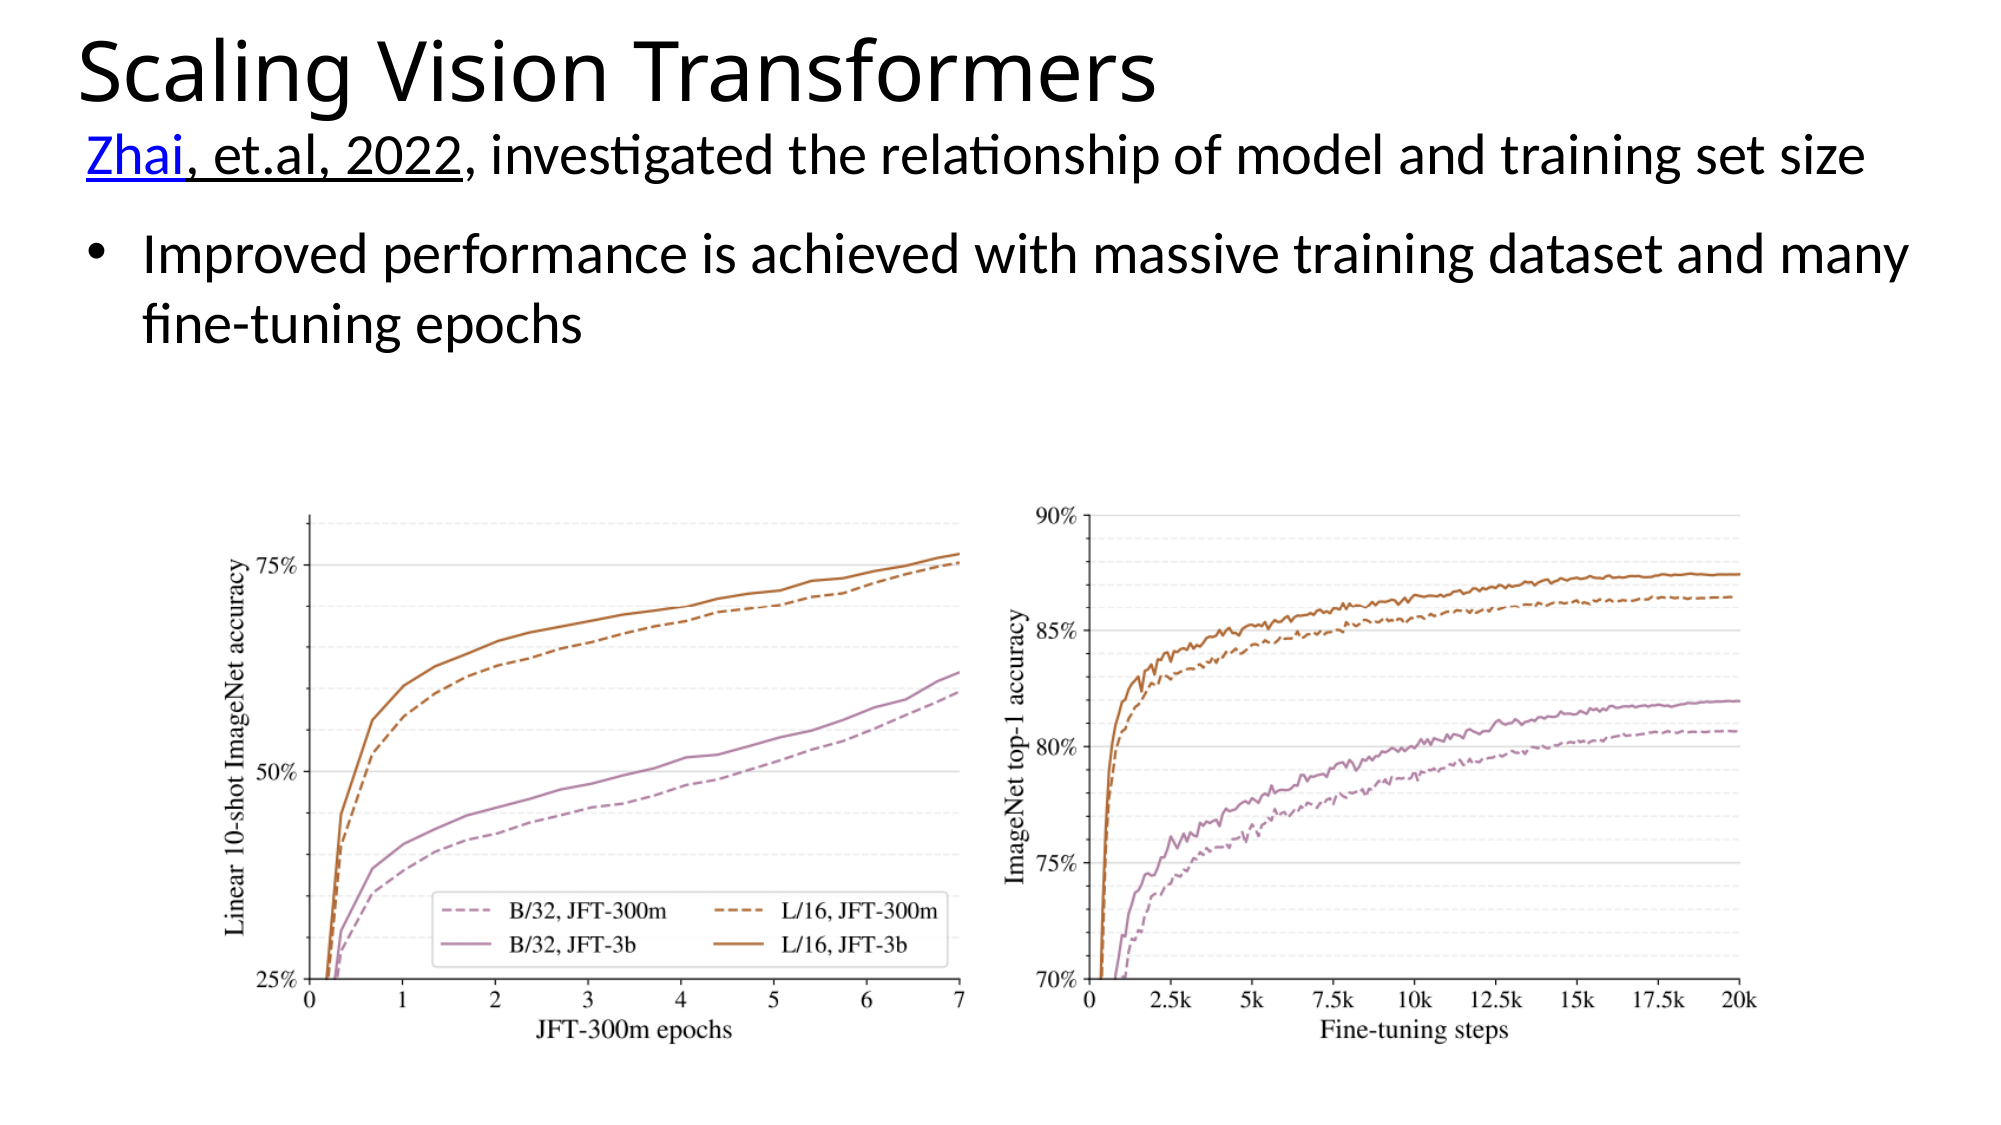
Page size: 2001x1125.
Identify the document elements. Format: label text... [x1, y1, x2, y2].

list Zhai, et.al, 2022, investigated the relationship of model and training set size Improved performance is achieved with massive training dataset and many fine-tuning epochs [71, 108, 1963, 369]
title Scaling Vision Transformers [62, 29, 1953, 134]
picture [212, 495, 1757, 1051]
